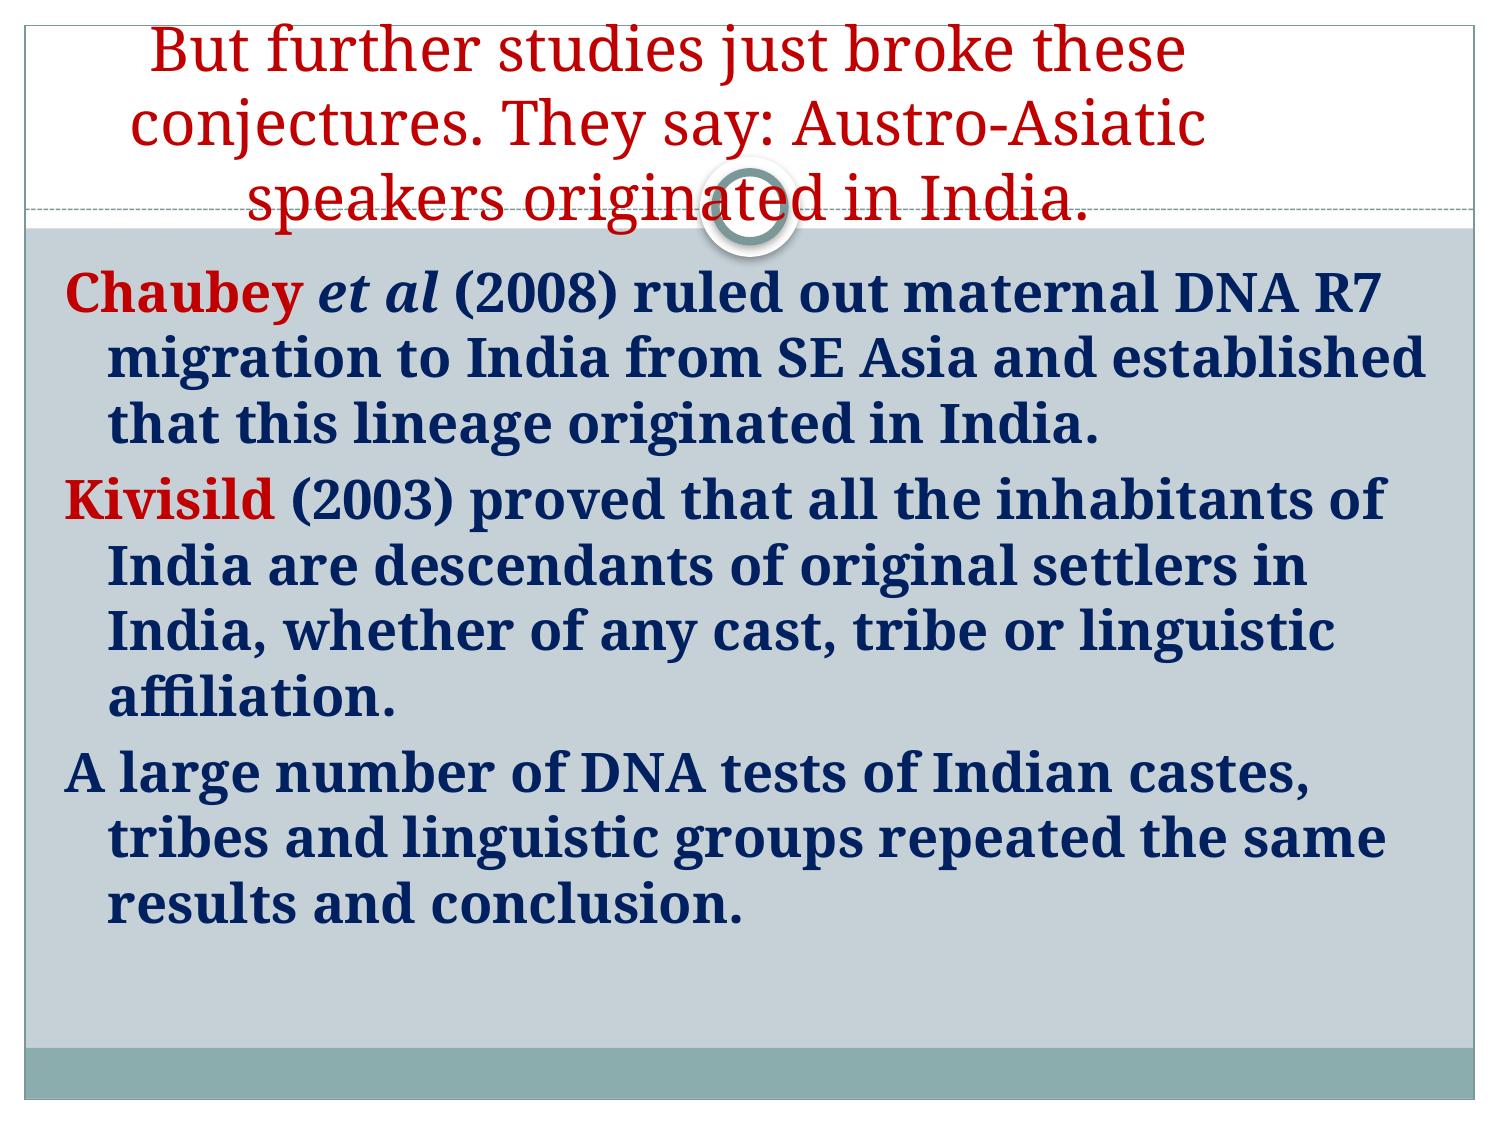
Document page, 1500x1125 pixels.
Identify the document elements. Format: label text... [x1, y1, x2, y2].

list Chaubey et al (2008) ruled out maternal DNA R7 migration to India from SE Asia and established that this lineage originated in India. Kivisild (2003) proved that all the inhabitants of India are descendants of original settlers in India, whether of any cast, tribe or linguistic affiliation. A large number of DNA tests of Indian castes, tribes and linguistic groups repeated the same results and conclusion. [49, 250, 1445, 1001]
title But further studies just broke these conjectures. They say: Austro-Asiatic speakers originated in India. [75, 0, 1263, 240]
